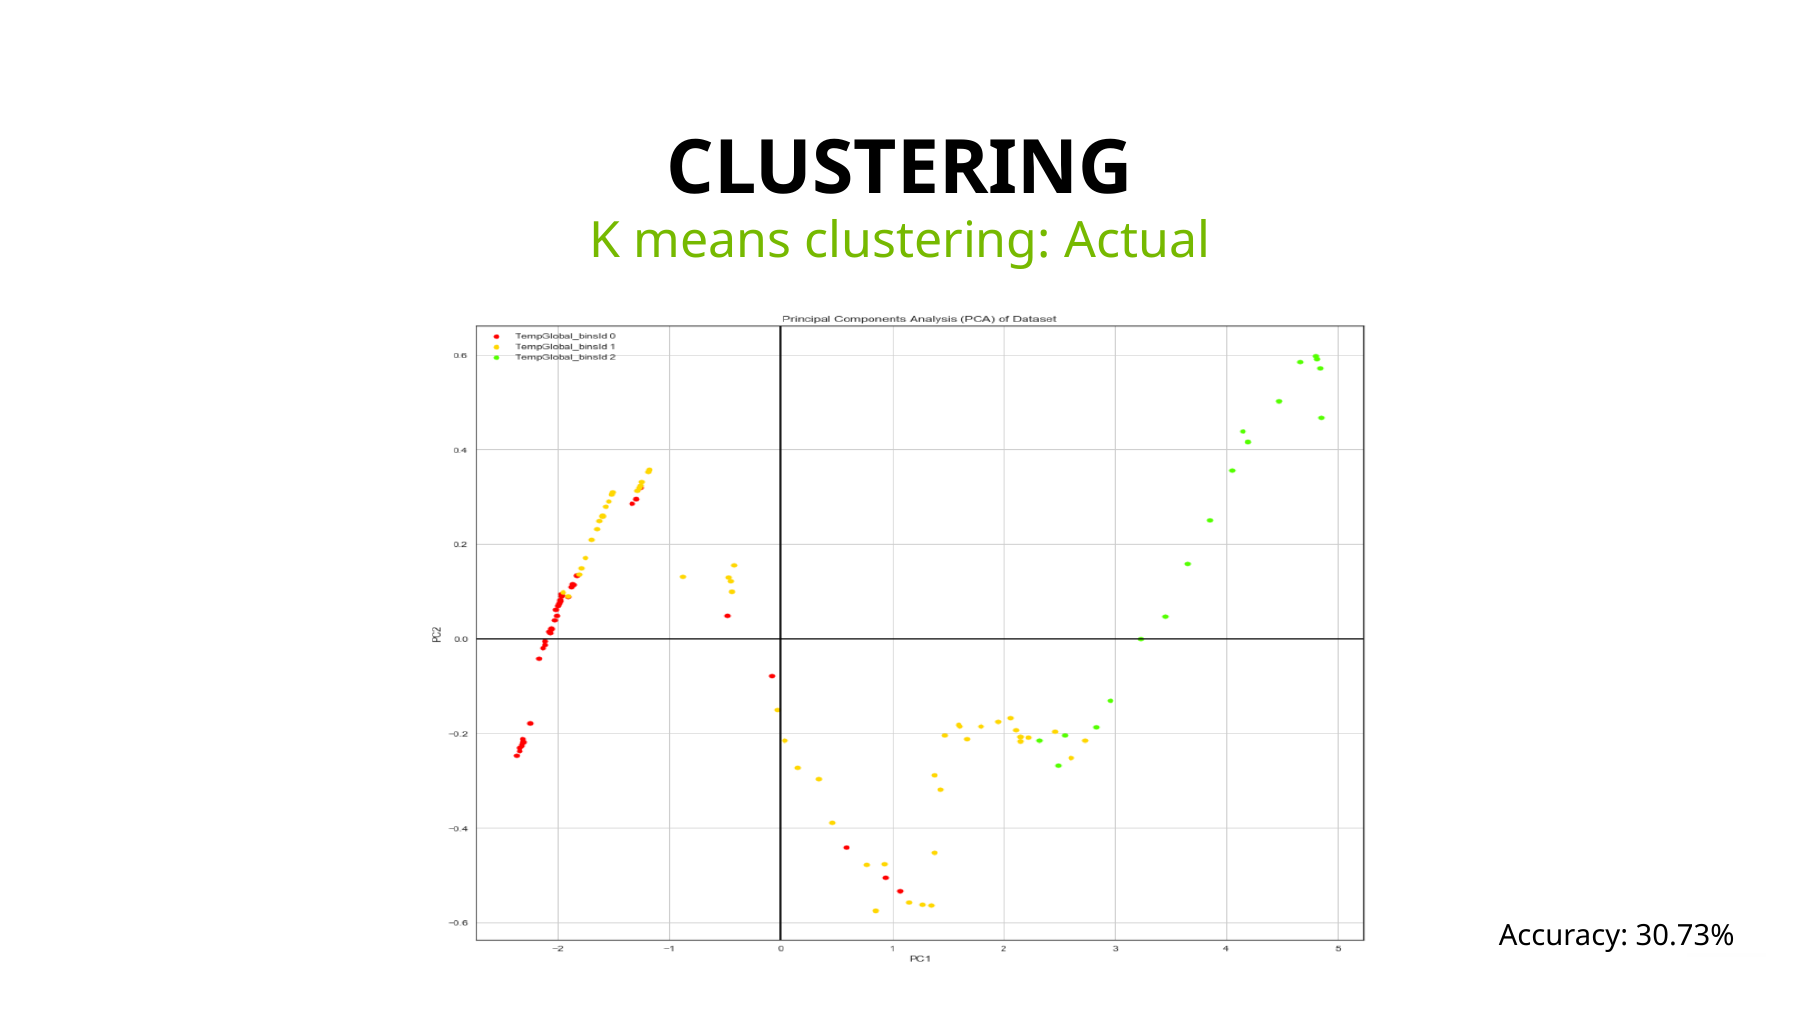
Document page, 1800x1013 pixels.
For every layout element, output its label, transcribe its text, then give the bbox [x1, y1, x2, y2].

title clustering [81, 120, 1719, 206]
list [411, 309, 1420, 969]
list K means clustering: Actual [81, 206, 1719, 294]
text_box Accuracy: 30.73% [1448, 911, 1785, 962]
